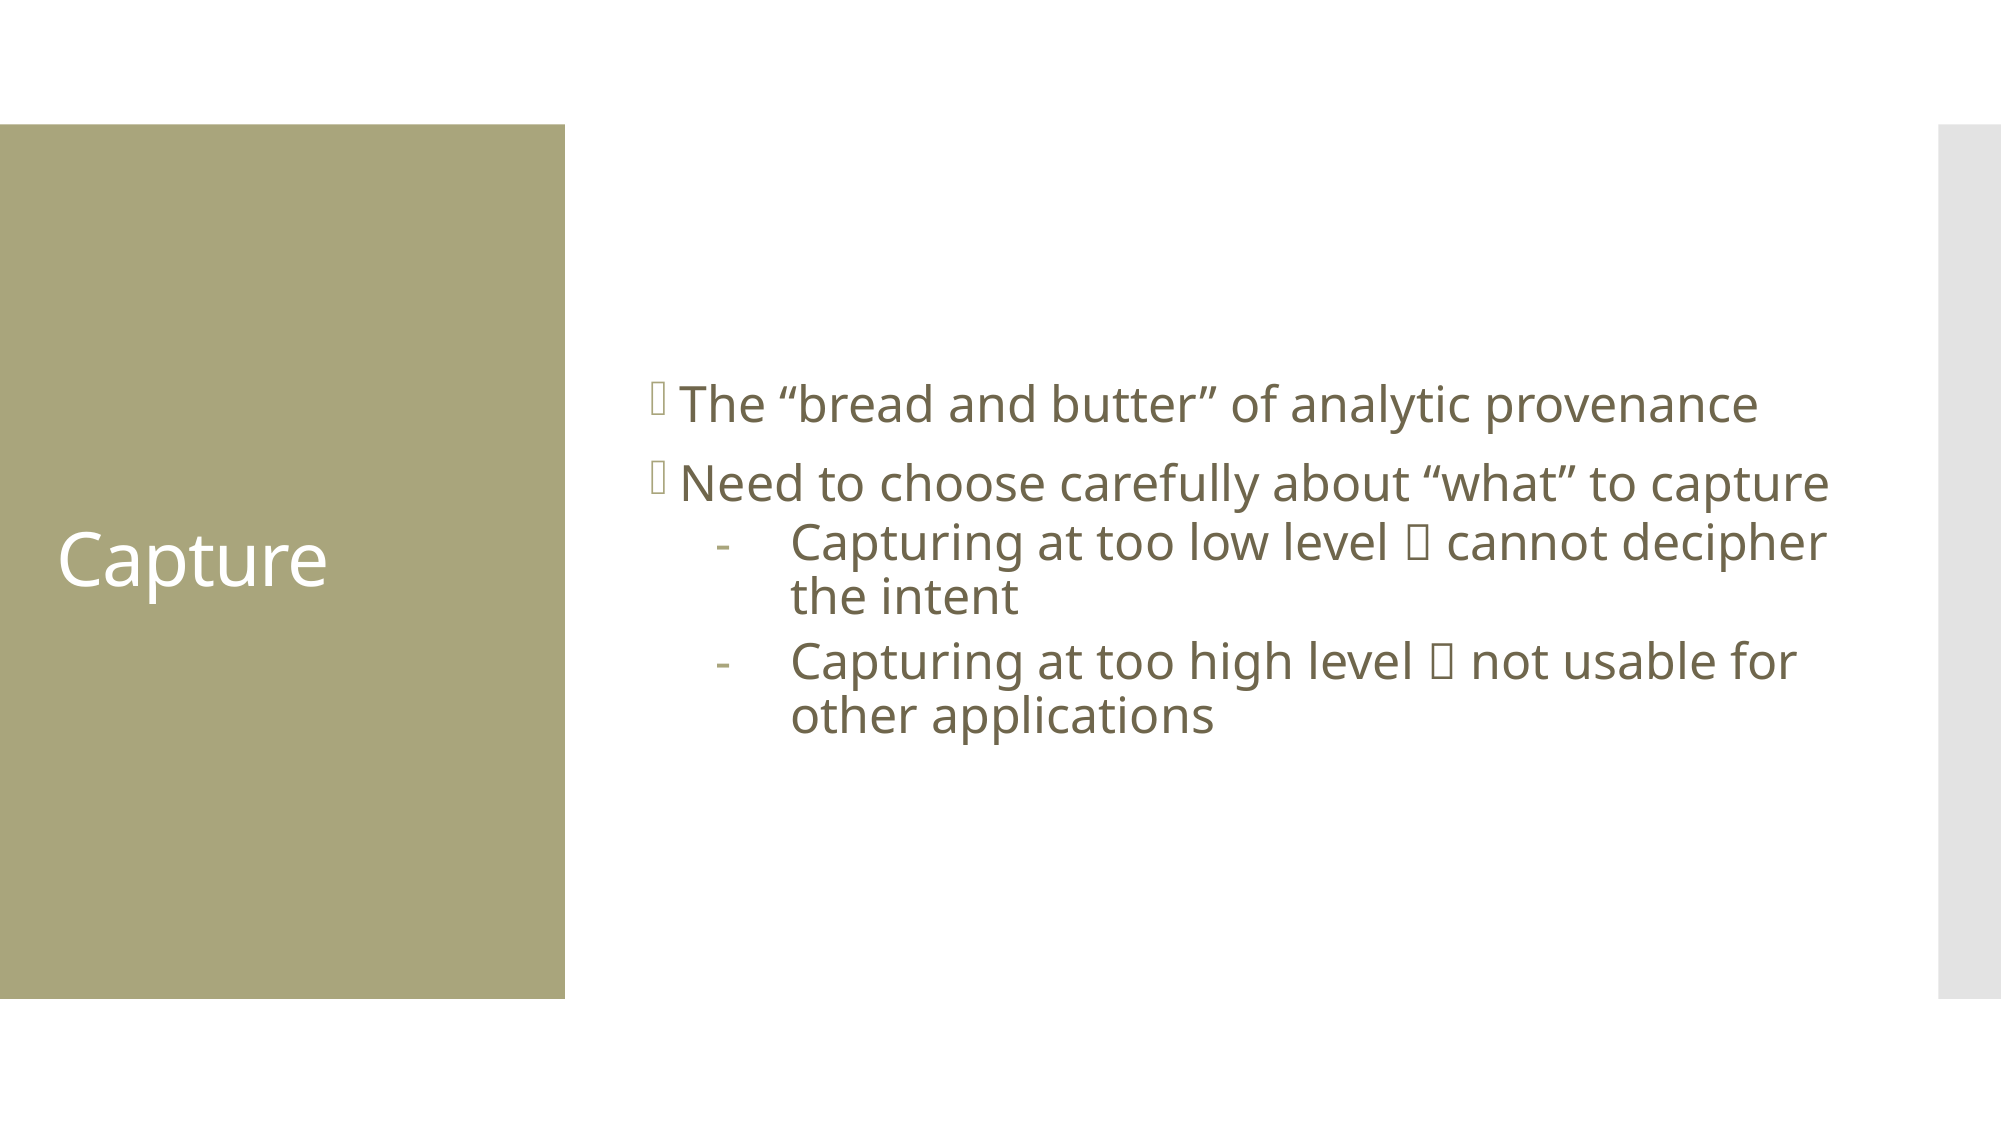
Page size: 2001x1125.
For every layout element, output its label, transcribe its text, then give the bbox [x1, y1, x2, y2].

title Capture [41, 184, 525, 940]
list The “bread and butter” of analytic provenance Need to choose carefully about “what” to capture Capturing at too low level  cannot decipher the intent Capturing at too high level  not usable for other applications [634, 141, 1898, 982]
